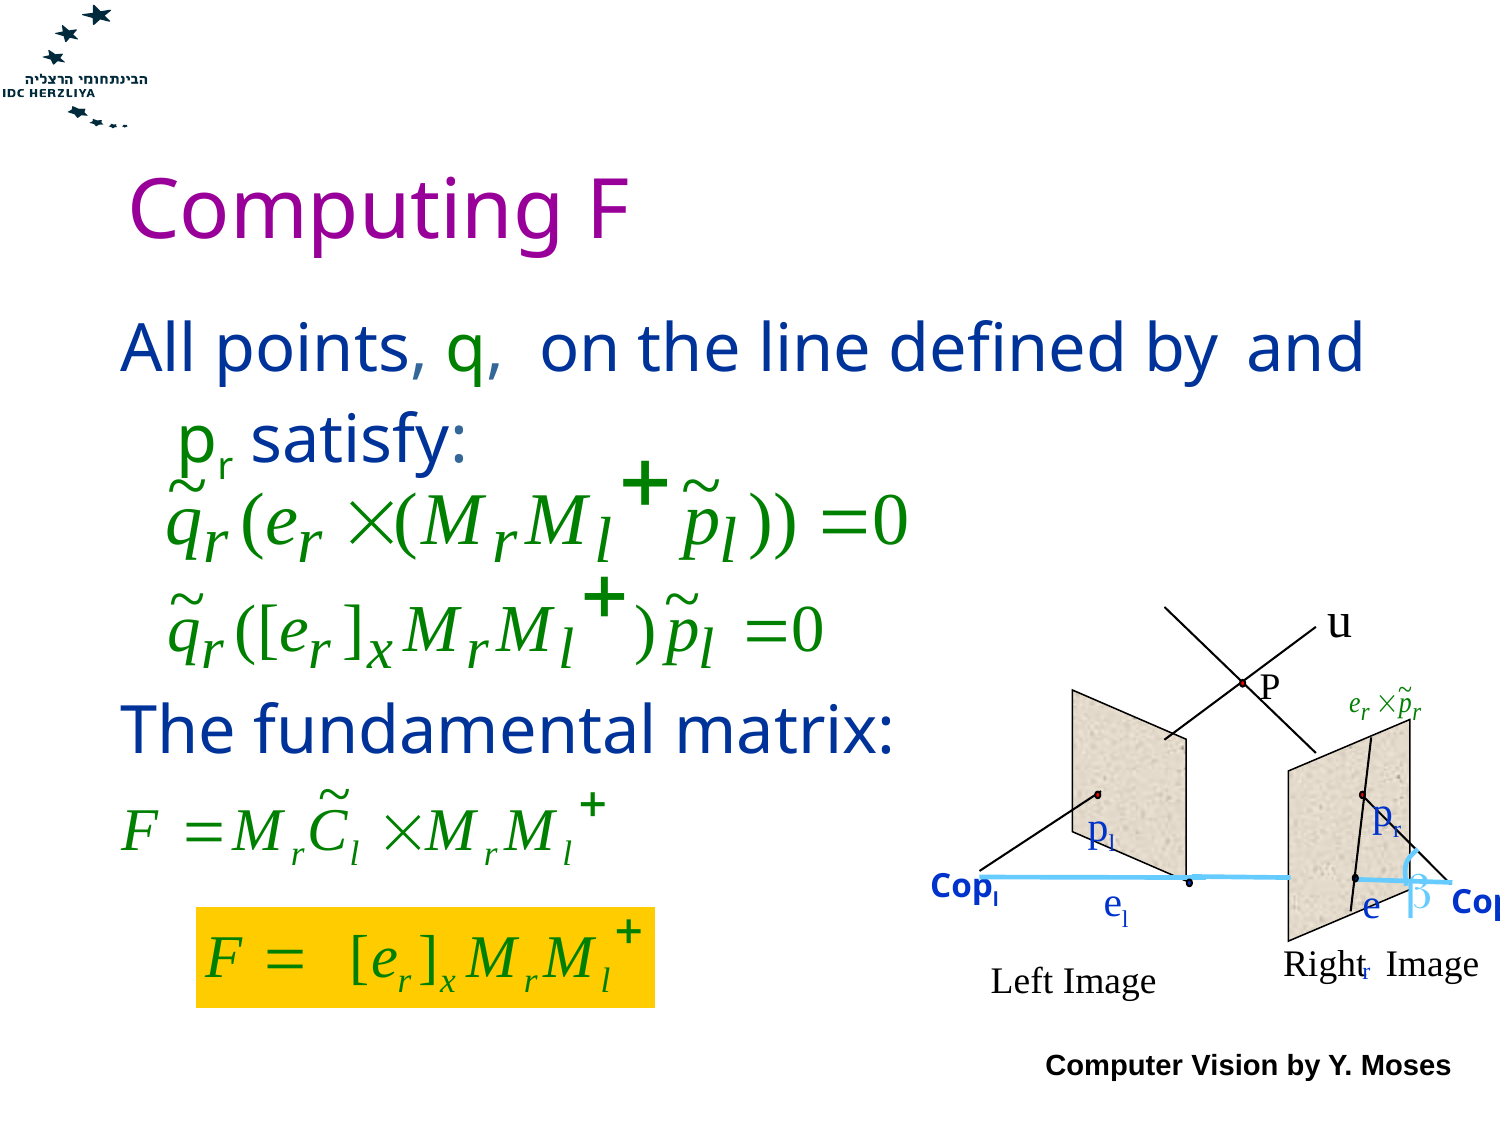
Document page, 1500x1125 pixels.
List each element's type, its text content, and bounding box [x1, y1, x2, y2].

text_box [1072, 690, 1187, 877]
text_box pl [1072, 792, 1139, 864]
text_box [147, 441, 929, 591]
text_box el [1088, 867, 1154, 877]
title Computing F [112, 74, 1388, 263]
text_box u [1312, 579, 1361, 655]
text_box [1343, 678, 1428, 725]
picture [0, 0, 150, 134]
text_box er [1347, 869, 1391, 992]
text_box pr [1357, 777, 1423, 850]
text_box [195, 906, 655, 1009]
text_box Right Image [1391, 931, 1495, 992]
text_box Left Image [975, 948, 1172, 1009]
footer Computer Vision by Y. Moses [1010, 1013, 1487, 1090]
text_box Right Image [1268, 931, 1347, 992]
text_box Copr [1436, 873, 1500, 934]
text_box Copl [915, 857, 1014, 918]
text_box [1288, 732, 1410, 931]
text_box el [1088, 878, 1154, 940]
text_box [1186, 879, 1192, 887]
text_box [75, 309, 1417, 994]
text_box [151, 558, 846, 694]
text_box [110, 779, 621, 882]
text_box P [1244, 655, 1296, 715]
text_box b [1390, 850, 1448, 926]
